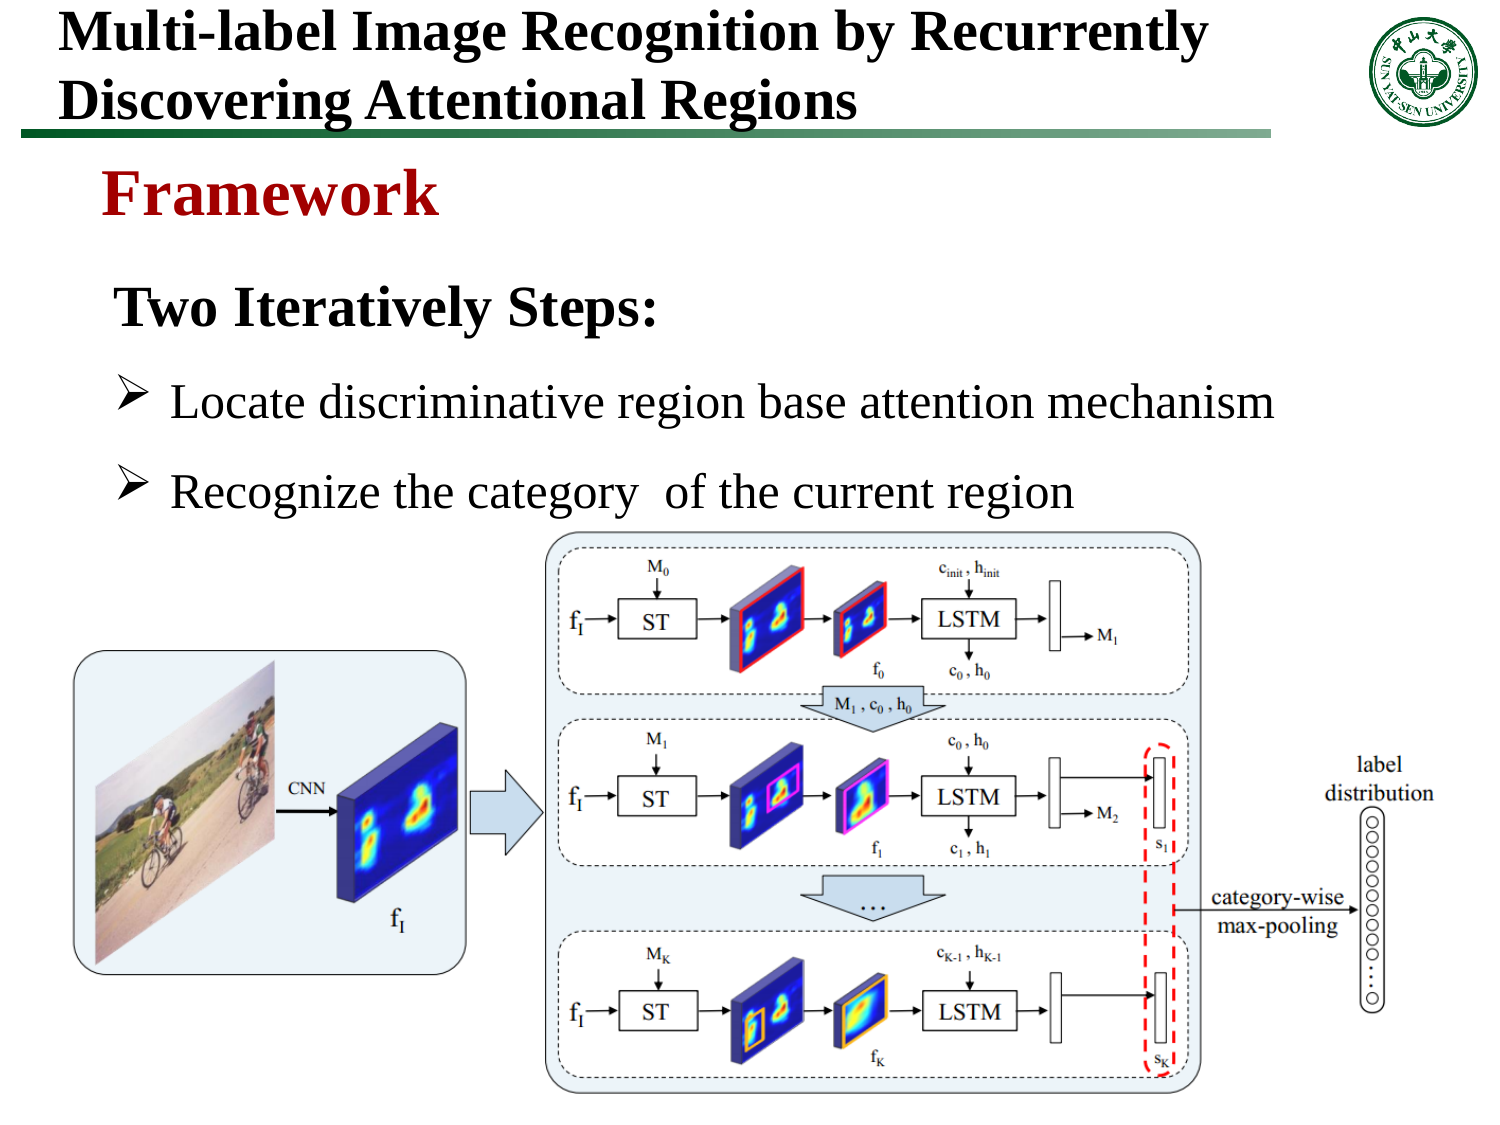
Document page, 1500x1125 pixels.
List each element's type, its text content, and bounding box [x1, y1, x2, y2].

picture [1350, 0, 1500, 140]
text_box Multi-label Image Recognition by Recurrently Discovering Attentional Regions [43, 0, 1427, 139]
text_box Framework [70, 141, 1450, 237]
picture [69, 523, 1438, 1101]
text_box Two Iteratively Steps: Locate discriminative region base attention mechanism Recognize the category of the current region [98, 261, 1500, 526]
